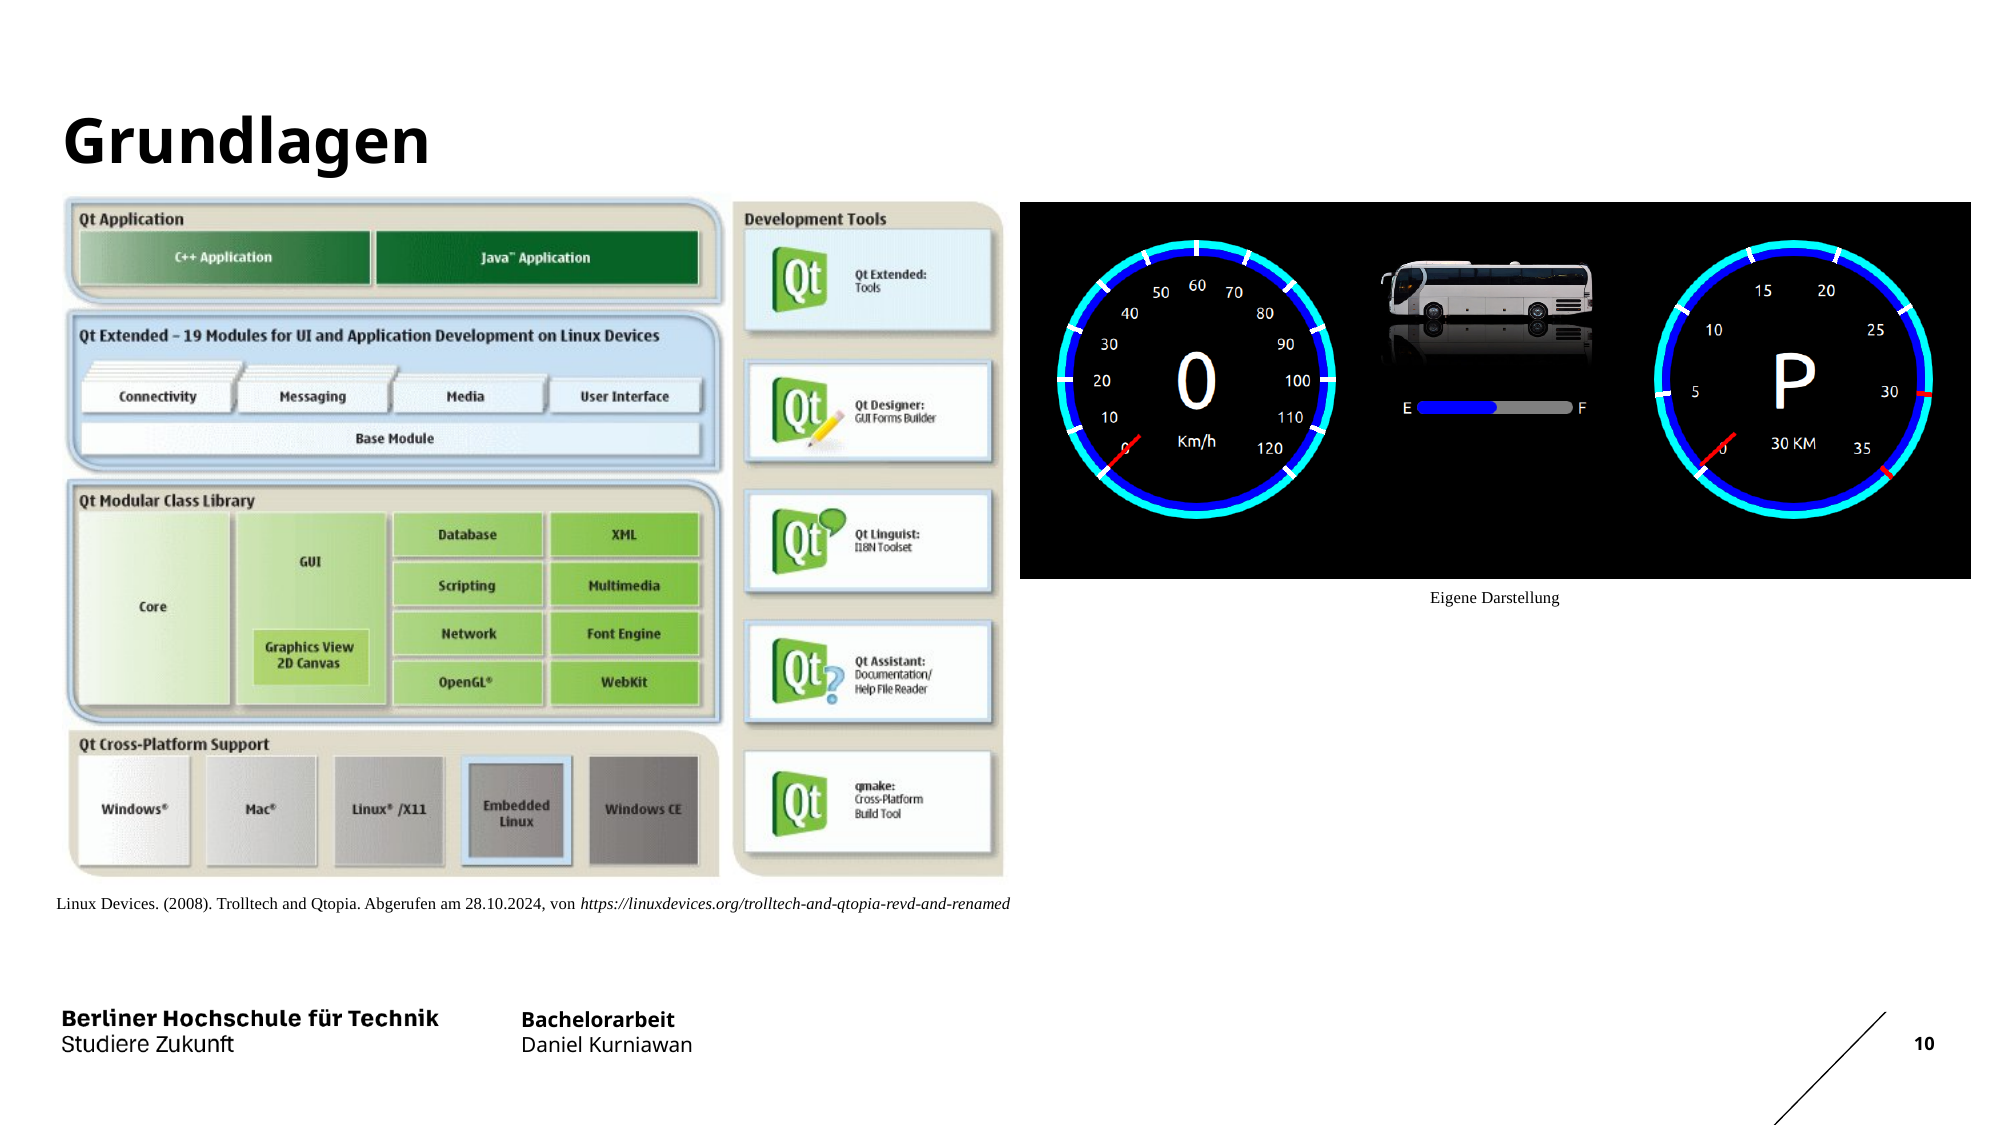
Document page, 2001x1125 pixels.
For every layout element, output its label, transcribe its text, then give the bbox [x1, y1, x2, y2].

text_box Linux Devices. (2008). Trolltech and Qtopia. Abgerufen am 28.10.2024, von https://linuxdevices.org/trolltech-and-qtopia-revd-and-renamed [51, 892, 1021, 913]
footer Bachelorarbeit [520, 1006, 1476, 1032]
picture [1019, 202, 1971, 580]
text_box Eigene Darstellung [1013, 587, 1980, 608]
picture [62, 191, 1010, 885]
slide_number Daniel Kurniawan [520, 1032, 1476, 1057]
slide_number 10 [1851, 1031, 1935, 1057]
title Grundlagen [62, 100, 1938, 177]
picture [58, 1007, 443, 1055]
